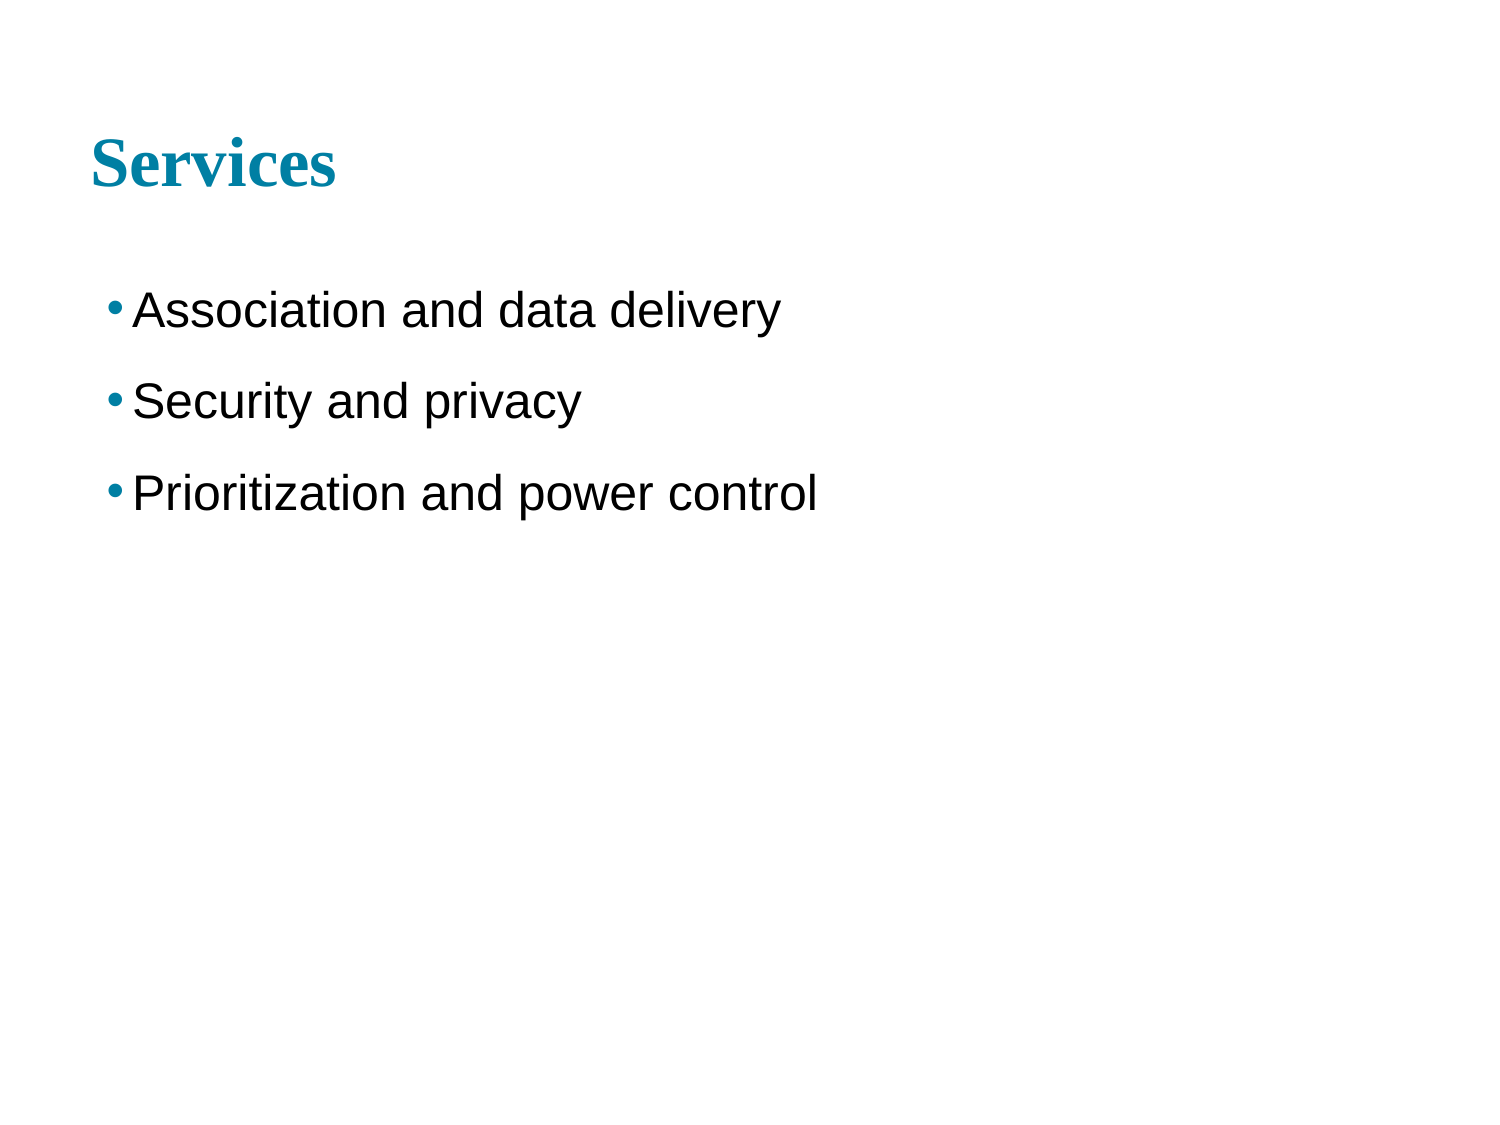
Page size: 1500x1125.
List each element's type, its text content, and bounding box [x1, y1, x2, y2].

title Services [75, 35, 1425, 216]
list Association and data delivery Security and privacy Prioritization and power control [75, 262, 1425, 1005]
